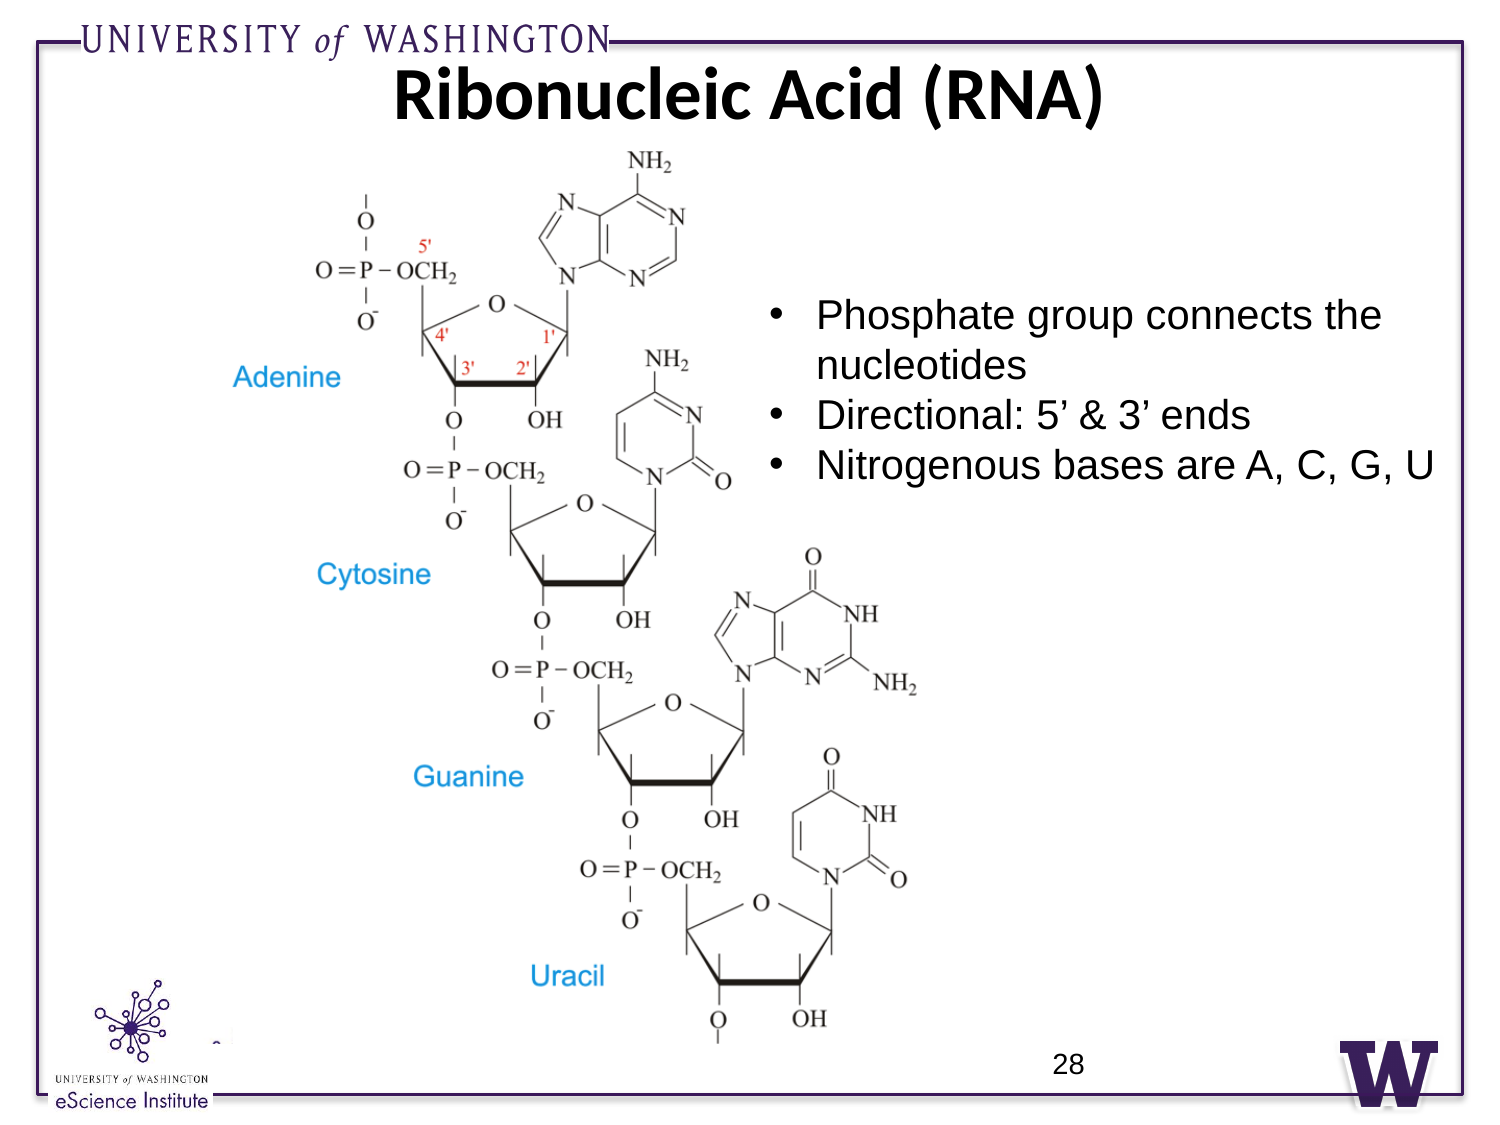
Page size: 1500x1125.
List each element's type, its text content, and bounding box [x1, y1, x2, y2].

picture [1340, 1096, 1438, 1107]
title Ribonucleic Acid (RNA) [75, 37, 1425, 175]
slide_number 28 [1037, 1037, 1325, 1098]
picture [81, 24, 609, 37]
picture [1340, 1041, 1438, 1093]
picture [48, 147, 926, 1113]
text_box Phosphate group connects the nucleotides Directional: 5’ & 3’ ends Nitrogenous bases are A, C, G, U [930, 280, 1473, 496]
